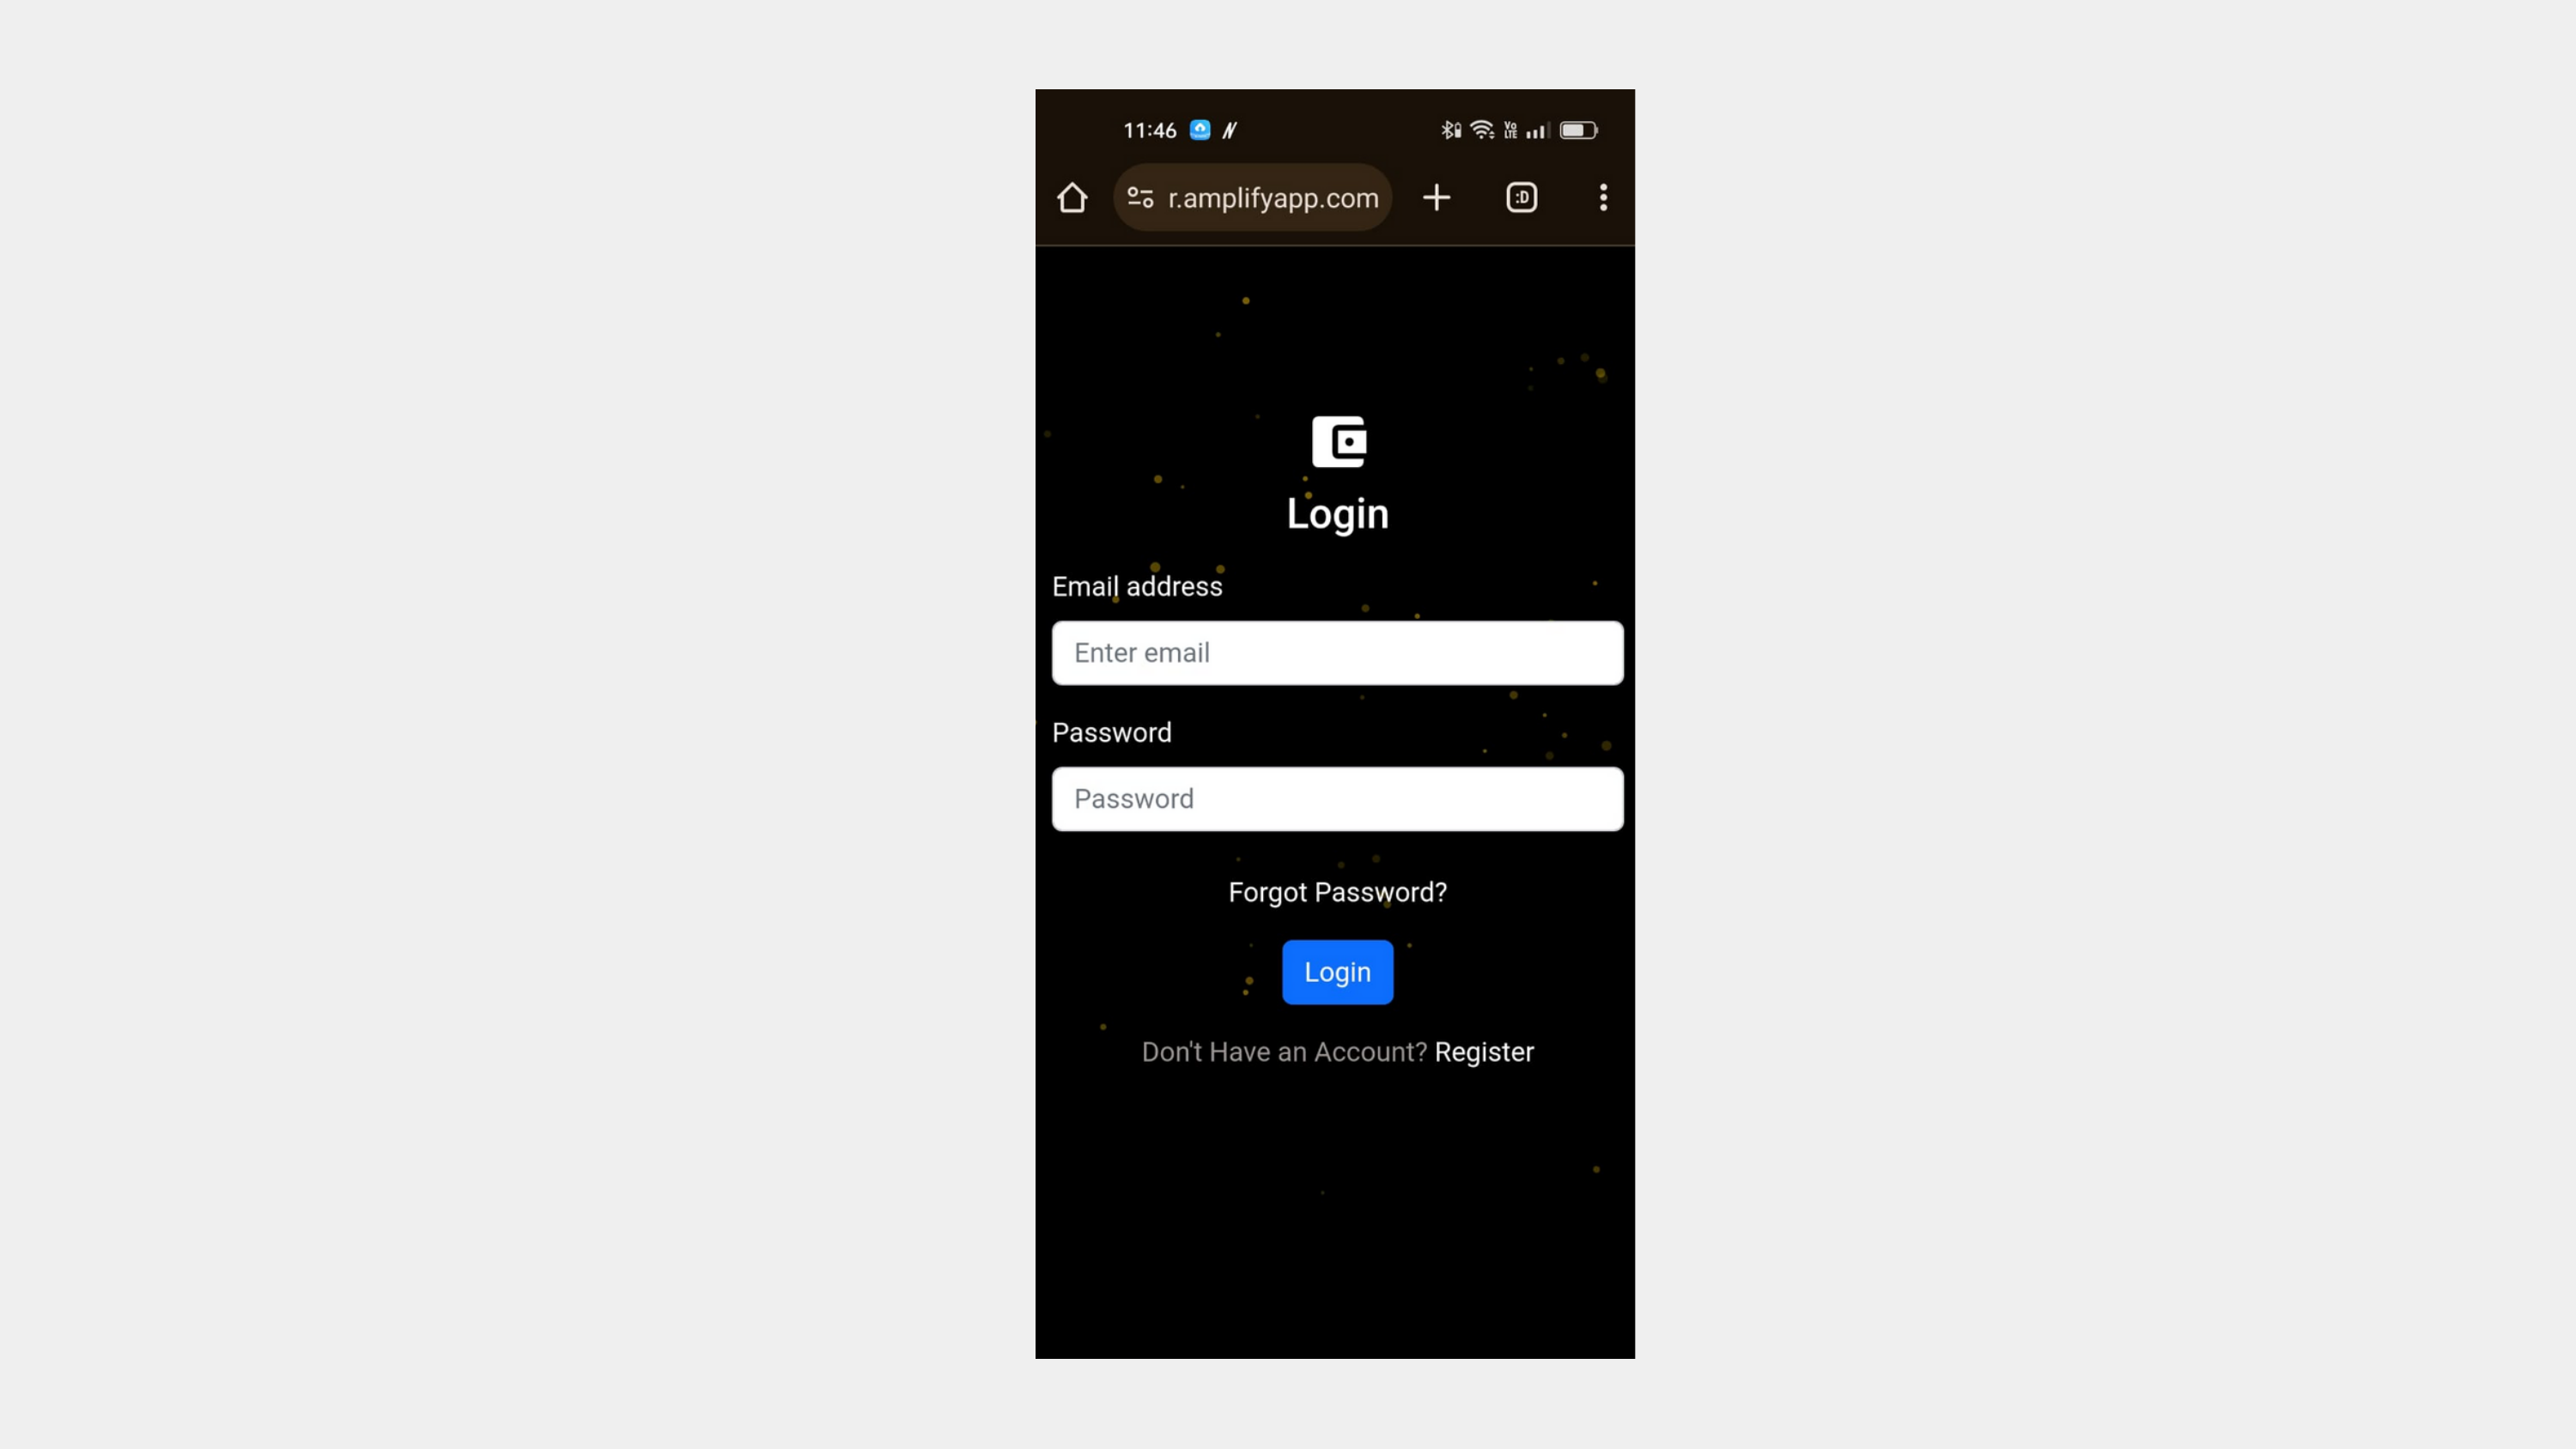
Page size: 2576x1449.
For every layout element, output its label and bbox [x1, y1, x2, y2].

text_box [1036, 89, 1636, 1359]
